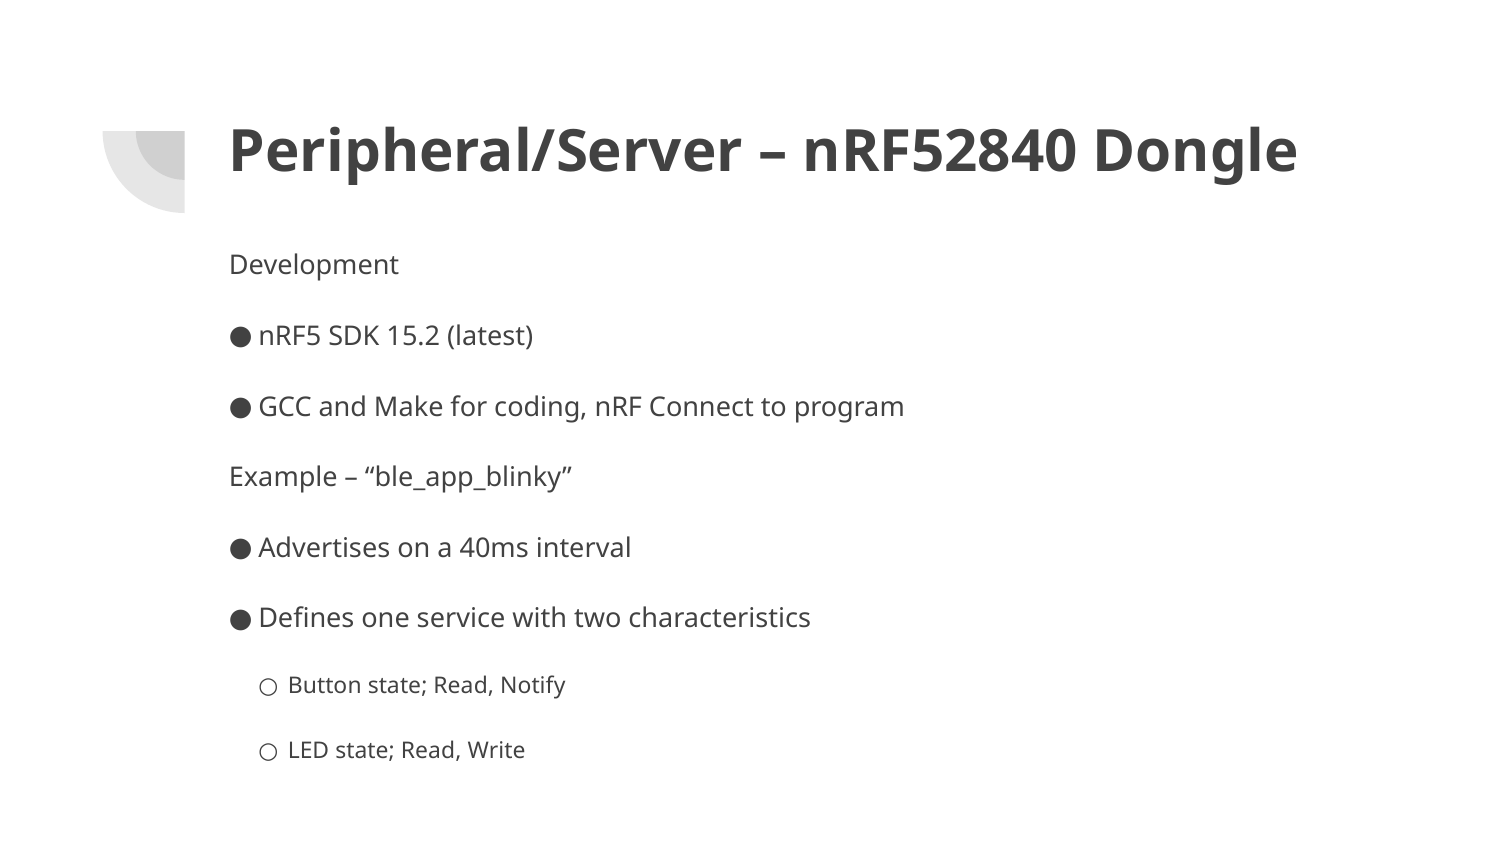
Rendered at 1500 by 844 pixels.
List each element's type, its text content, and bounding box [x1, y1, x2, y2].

list Development nRF5 SDK 15.2 (latest) GCC and Make for coding, nRF Connect to program Example – “ble_app_blinky” Advertises on a 40ms interval Defines one service with two characteristics Button state; Read, Notify LED state; Read, Write [213, 227, 1368, 744]
title Peripheral/Server – nRF52840 Dongle [213, 98, 1368, 227]
